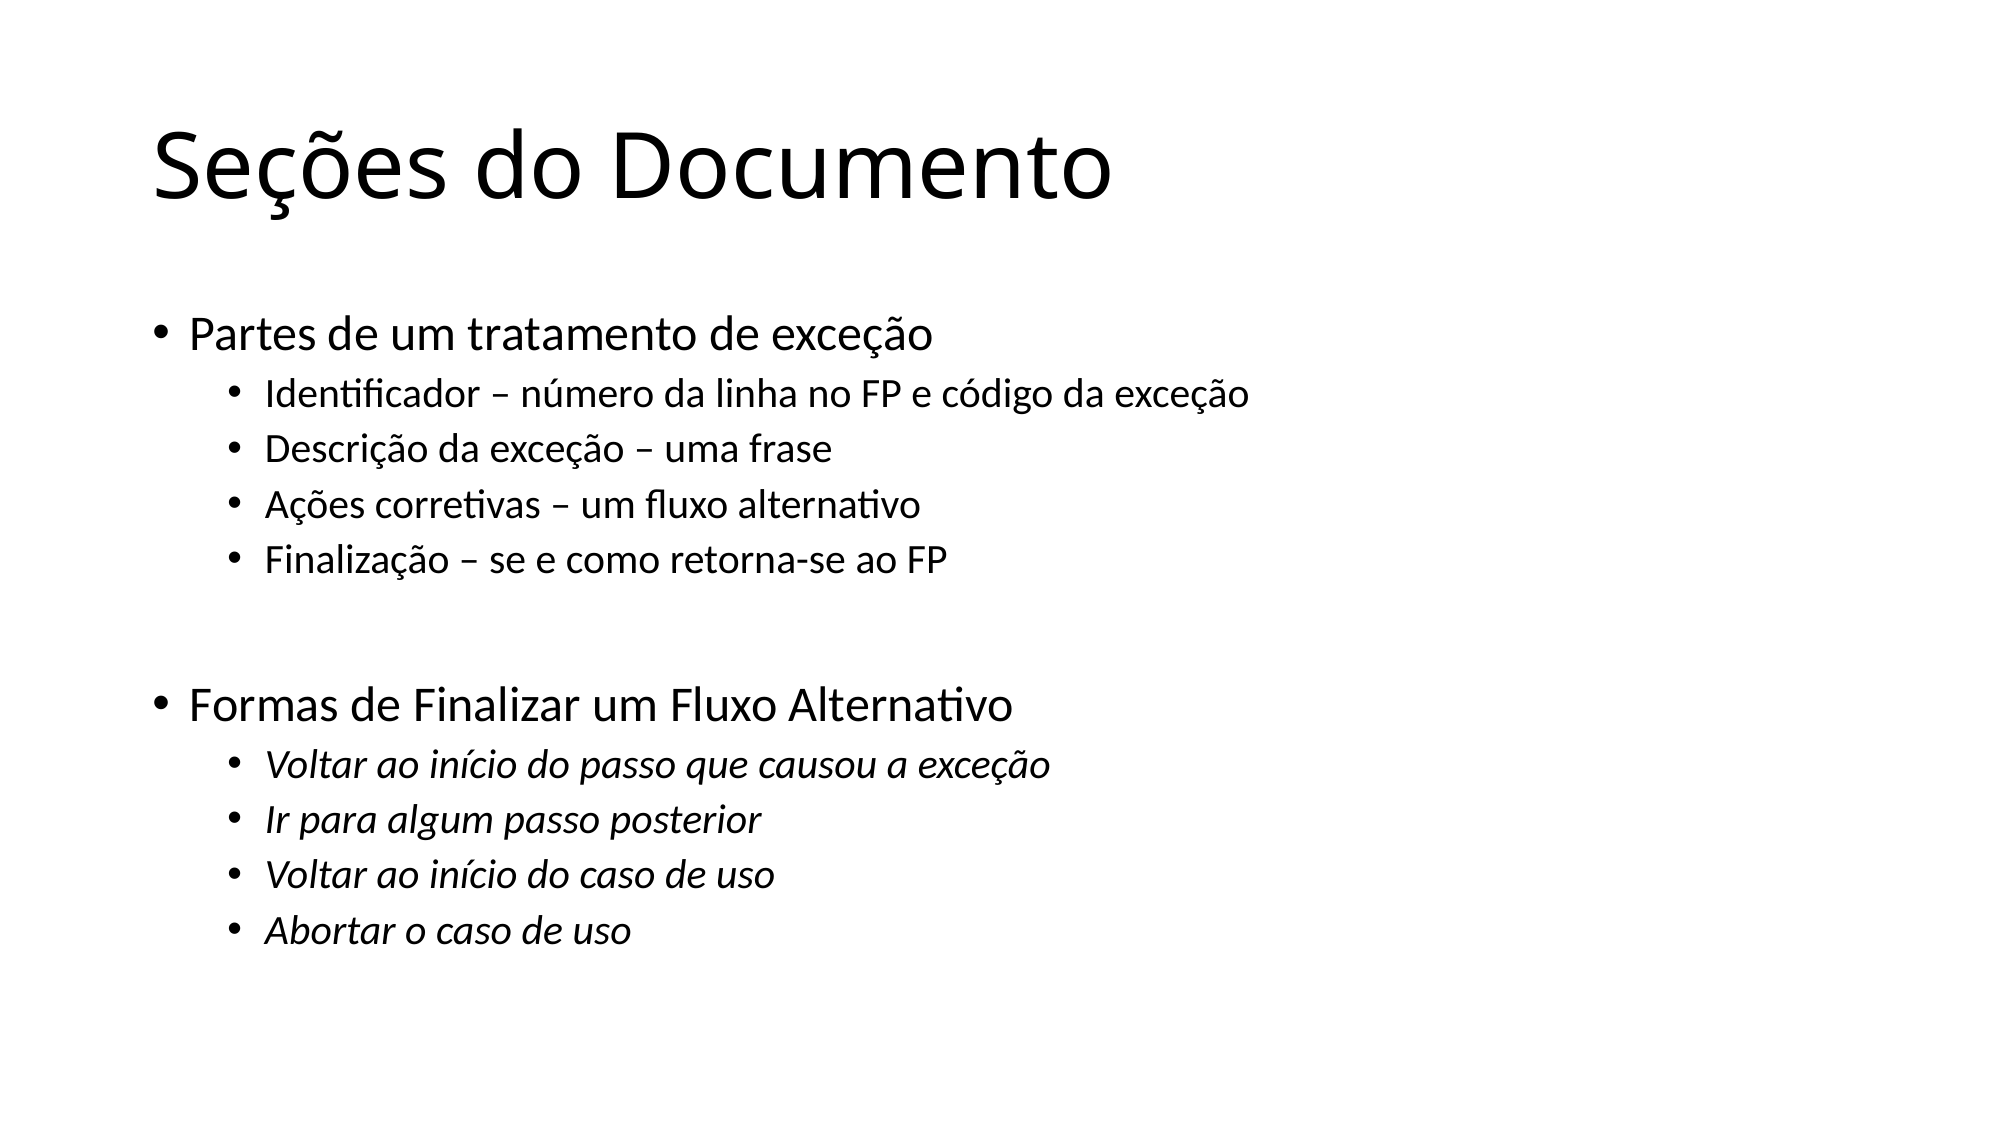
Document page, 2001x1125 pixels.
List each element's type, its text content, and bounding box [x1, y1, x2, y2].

title Seções do Documento [137, 59, 1863, 278]
list Partes de um tratamento de exceção Identificador – número da linha no FP e código da exceção Descrição da exceção – uma frase Ações corretivas – um fluxo alternativo Finalização – se e como retorna-se ao FP Formas de Finalizar um Fluxo Alternativo Voltar ao início do passo que causou a exceção Ir para algum passo posterior Voltar ao início do caso de uso Abortar o caso de uso [137, 299, 1863, 1014]
